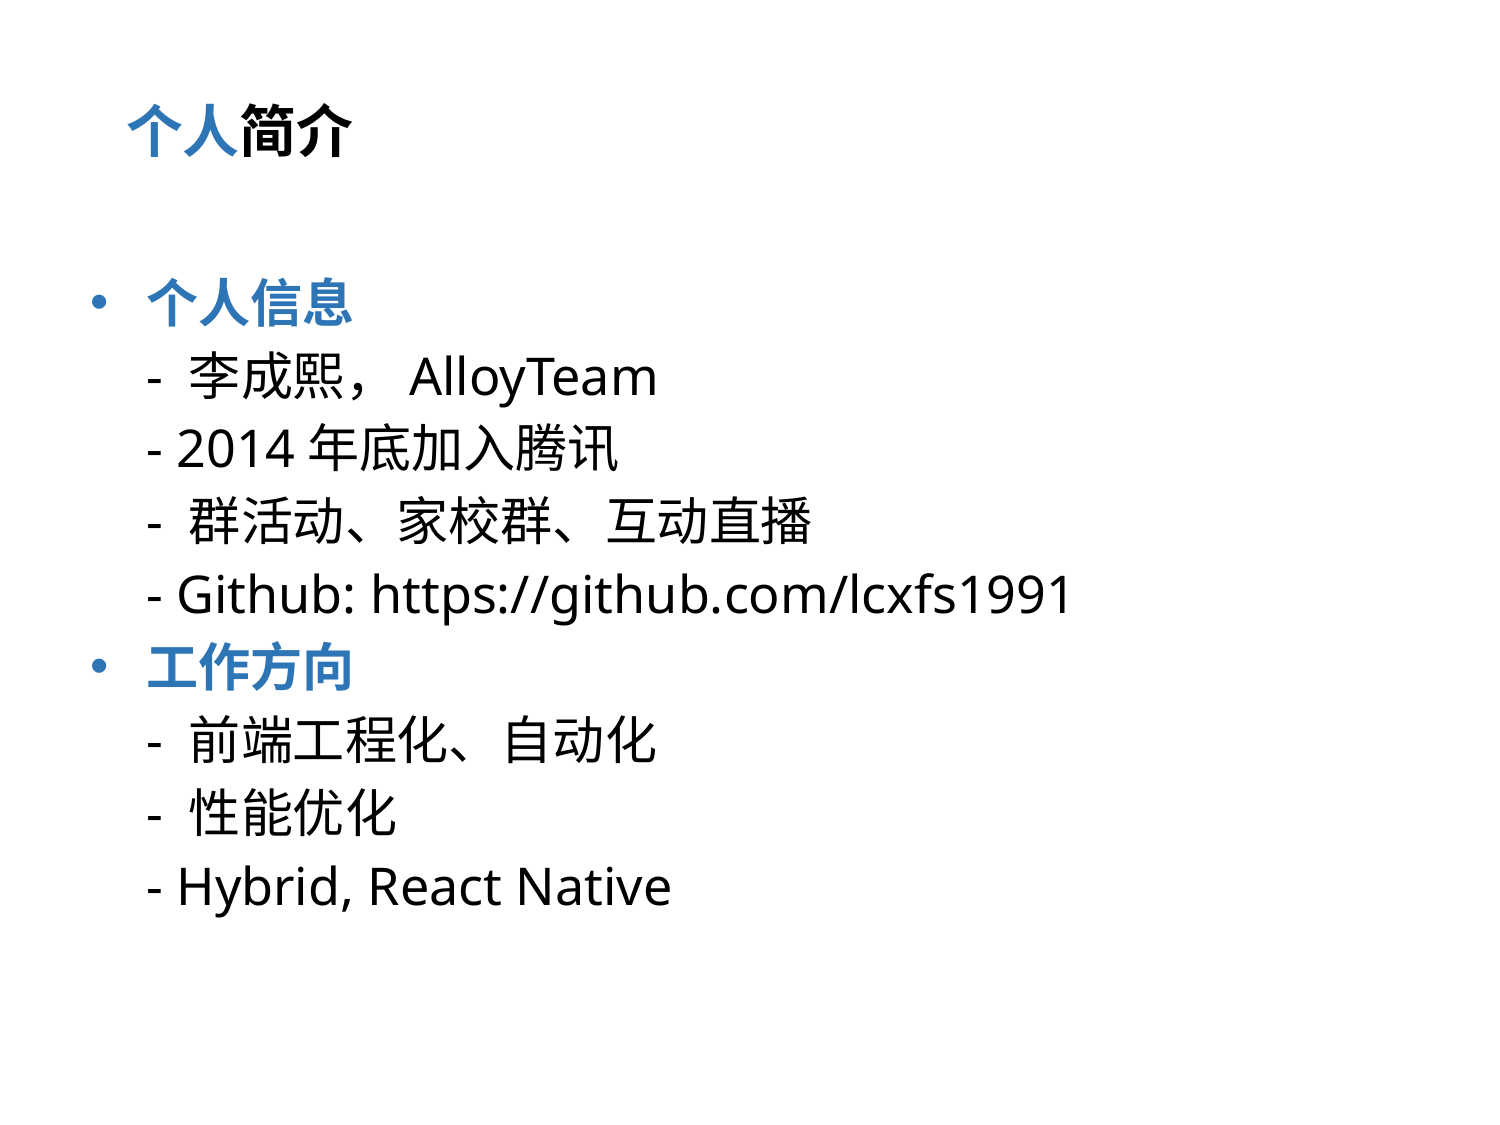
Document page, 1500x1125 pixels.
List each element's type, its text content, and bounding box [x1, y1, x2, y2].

title 个人简介 [103, 59, 377, 200]
list 个人信息 - 李成熙，AlloyTeam - 2014年底加入腾讯 - 群活动、家校群、互动直播 - Github: https://github.com/lcxfs1991 工作方向 - 前端工程化、自动化 - 性能优化 - Hybrid, React Native [75, 262, 1425, 1005]
